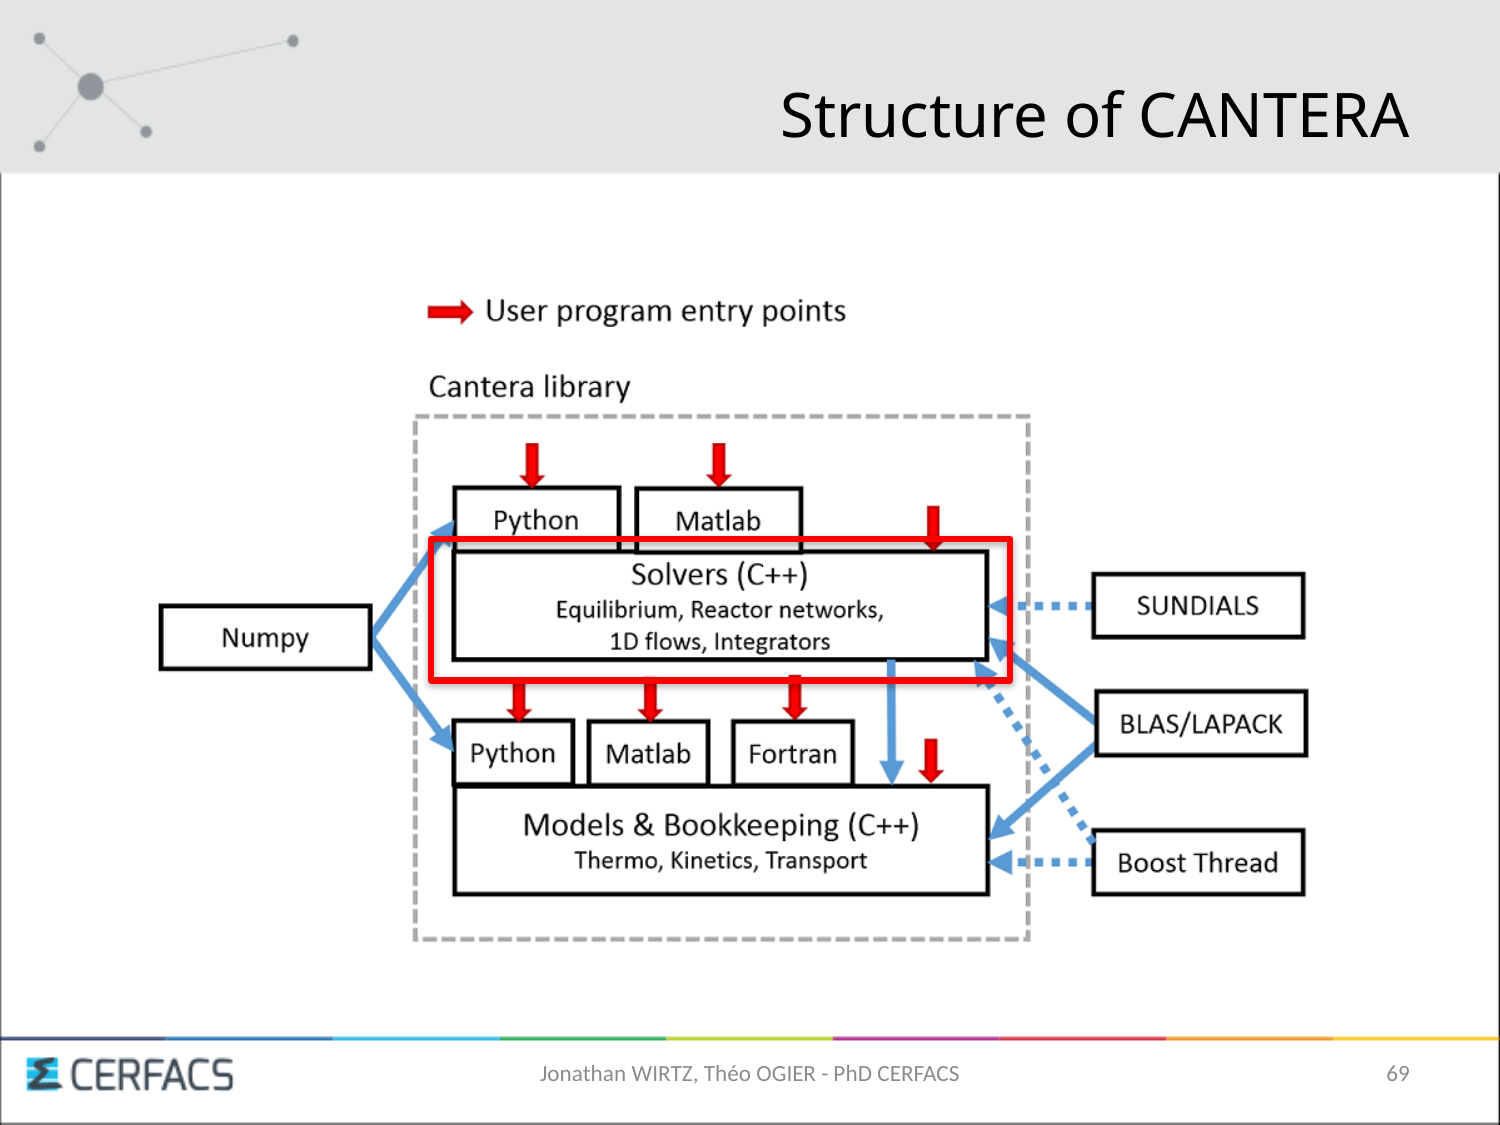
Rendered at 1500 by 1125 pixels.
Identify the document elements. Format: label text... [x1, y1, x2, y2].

picture [0, 0, 1500, 1125]
slide_number 69 [1074, 1042, 1425, 1103]
title Structure of CANTERA [75, 19, 1425, 207]
footer Jonathan WIRTZ, Théo OGIER - PhD CERFACS [512, 1042, 988, 1103]
